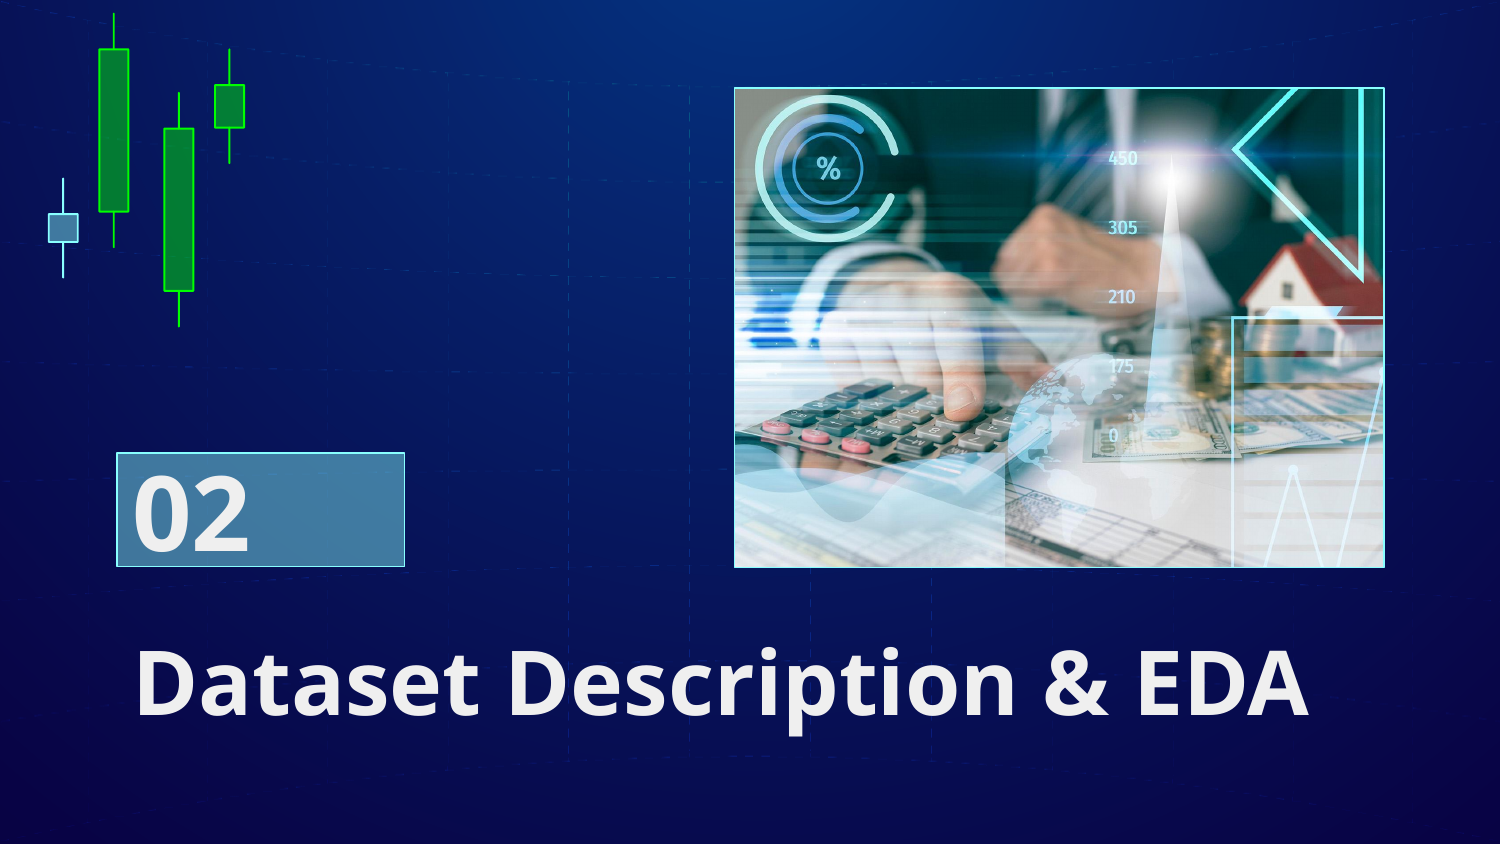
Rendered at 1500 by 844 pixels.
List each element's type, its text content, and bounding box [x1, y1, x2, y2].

picture [734, 88, 1384, 567]
title Dataset Description & EDA [116, 604, 1383, 756]
title 02 [116, 452, 405, 567]
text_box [47, 12, 246, 328]
